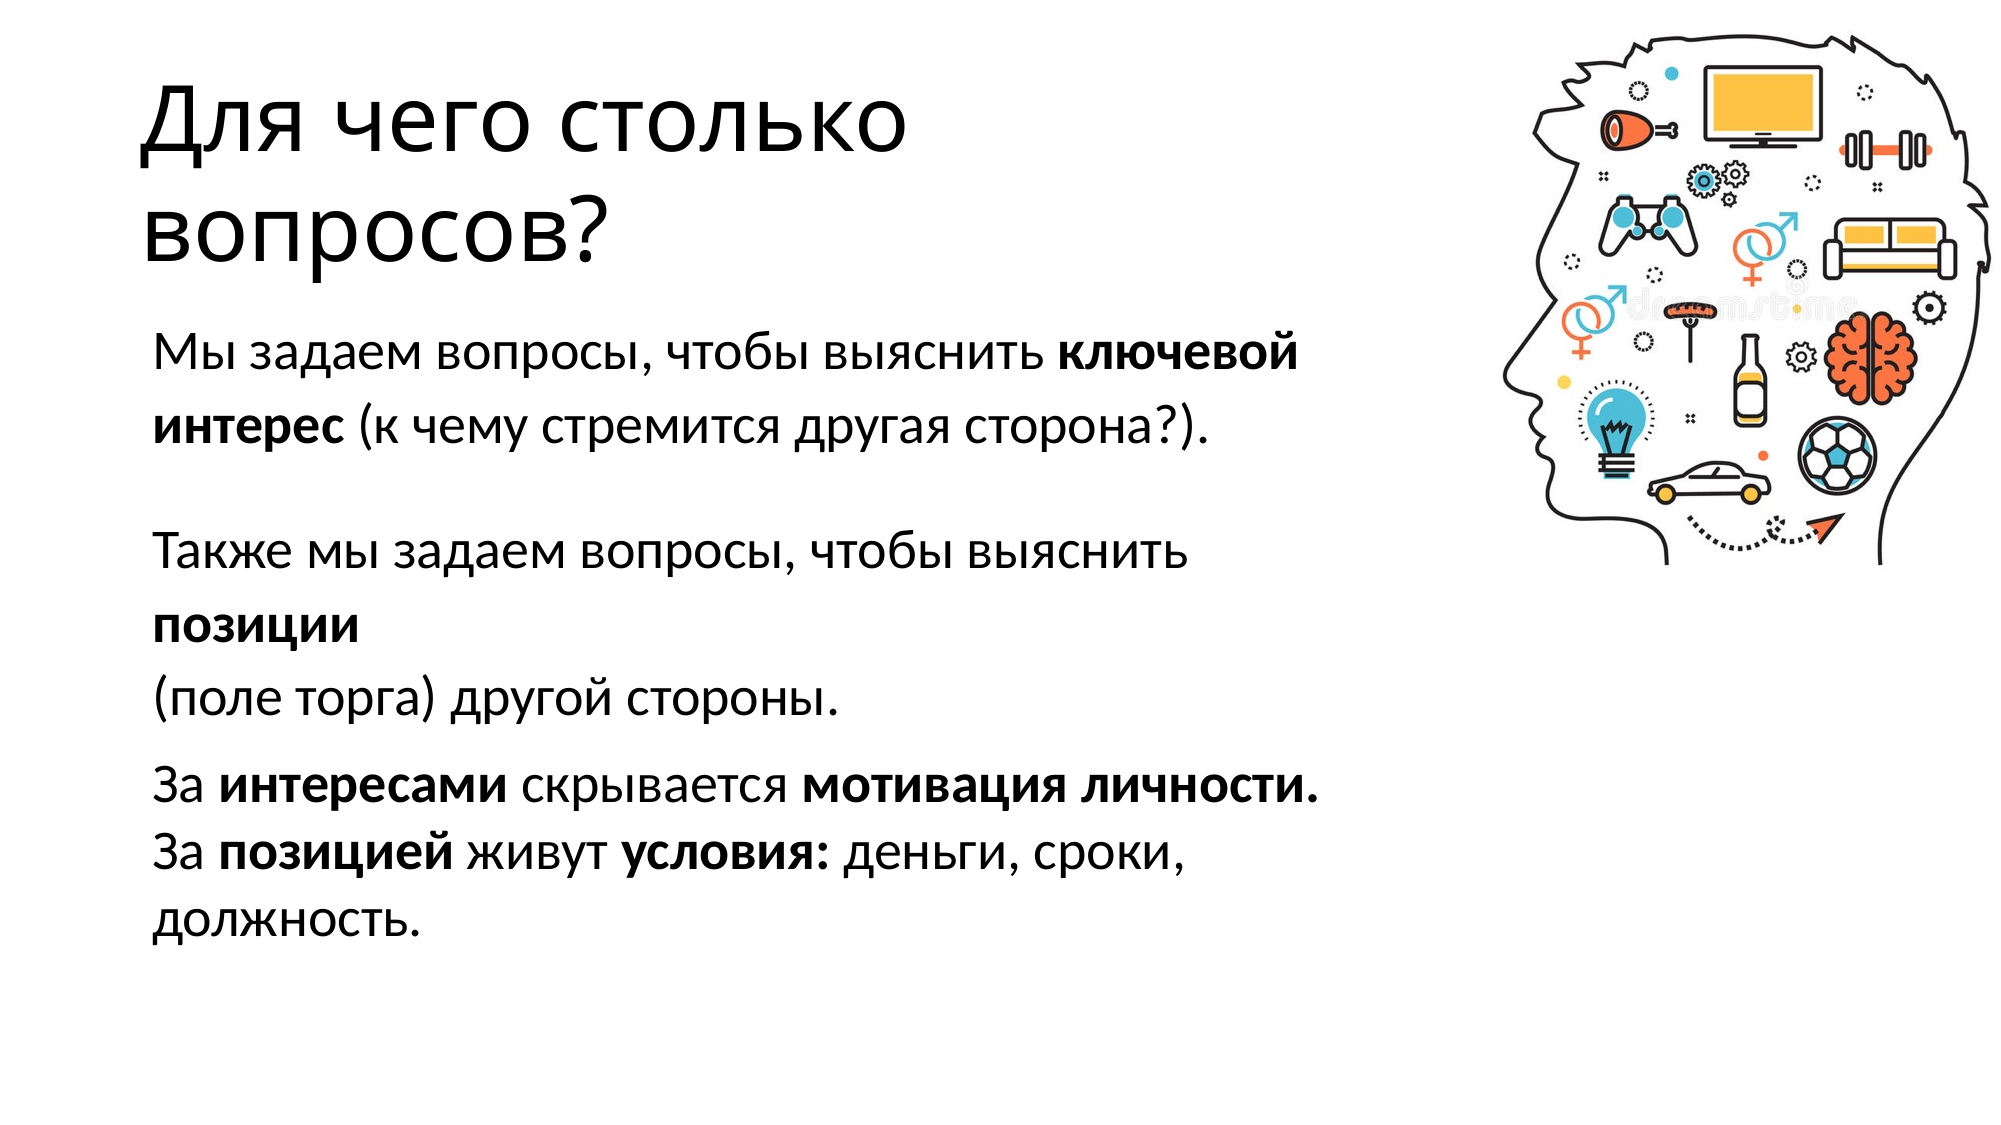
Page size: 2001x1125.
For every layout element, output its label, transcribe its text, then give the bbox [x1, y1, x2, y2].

picture [1498, 17, 2000, 581]
title Для чего столько вопросов? [137, 57, 1380, 280]
list Мы задаем вопросы, чтобы выяснить ключевой интерес (к чему стремится другая сторона?). Также мы задаем вопросы, чтобы выяснить позиции (поле торга) другой стороны. За интересами скрывается мотивация личности. За позицией живут условия: деньги, сроки, должность. [137, 299, 1499, 1014]
